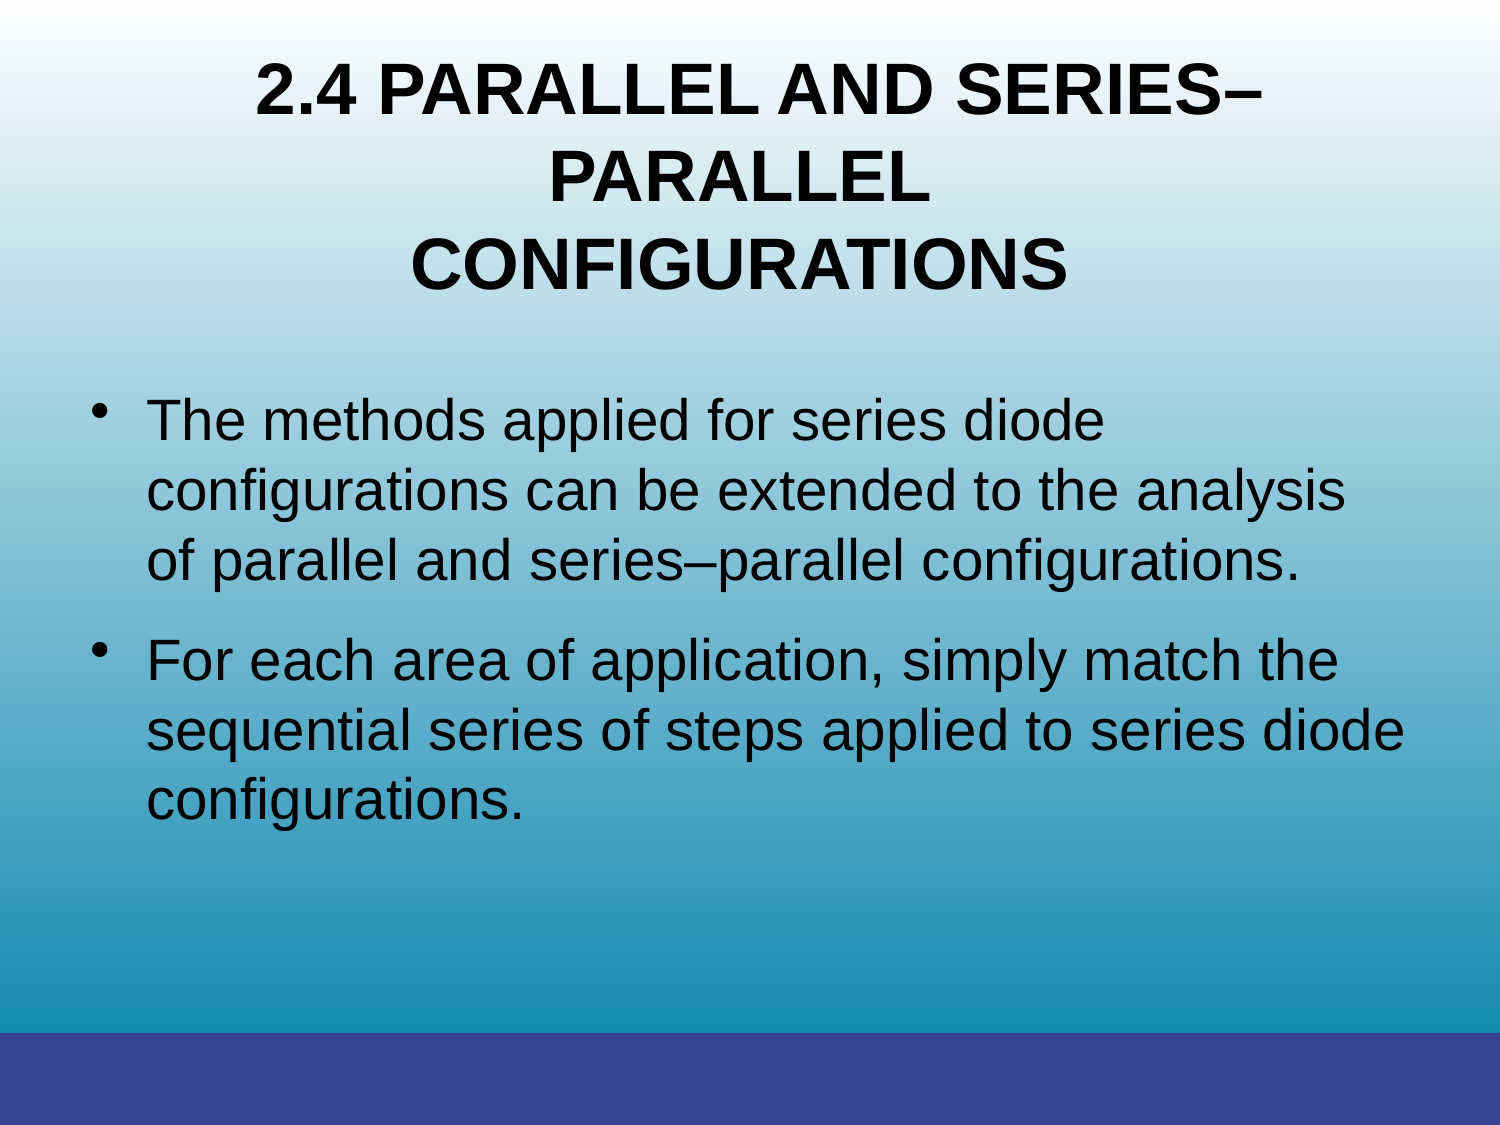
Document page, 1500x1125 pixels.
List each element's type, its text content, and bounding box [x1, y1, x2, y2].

picture [0, 1033, 1500, 1125]
list The methods applied for series diode configurations can be extended to the analysis of parallel and series–parallel configurations. For each area of application, simply match the sequential series of steps applied to series diode configurations. [75, 375, 1425, 1022]
title 2.4 PARALLEL AND SERIES–PARALLEL CONFIGURATIONS [75, 45, 1425, 300]
